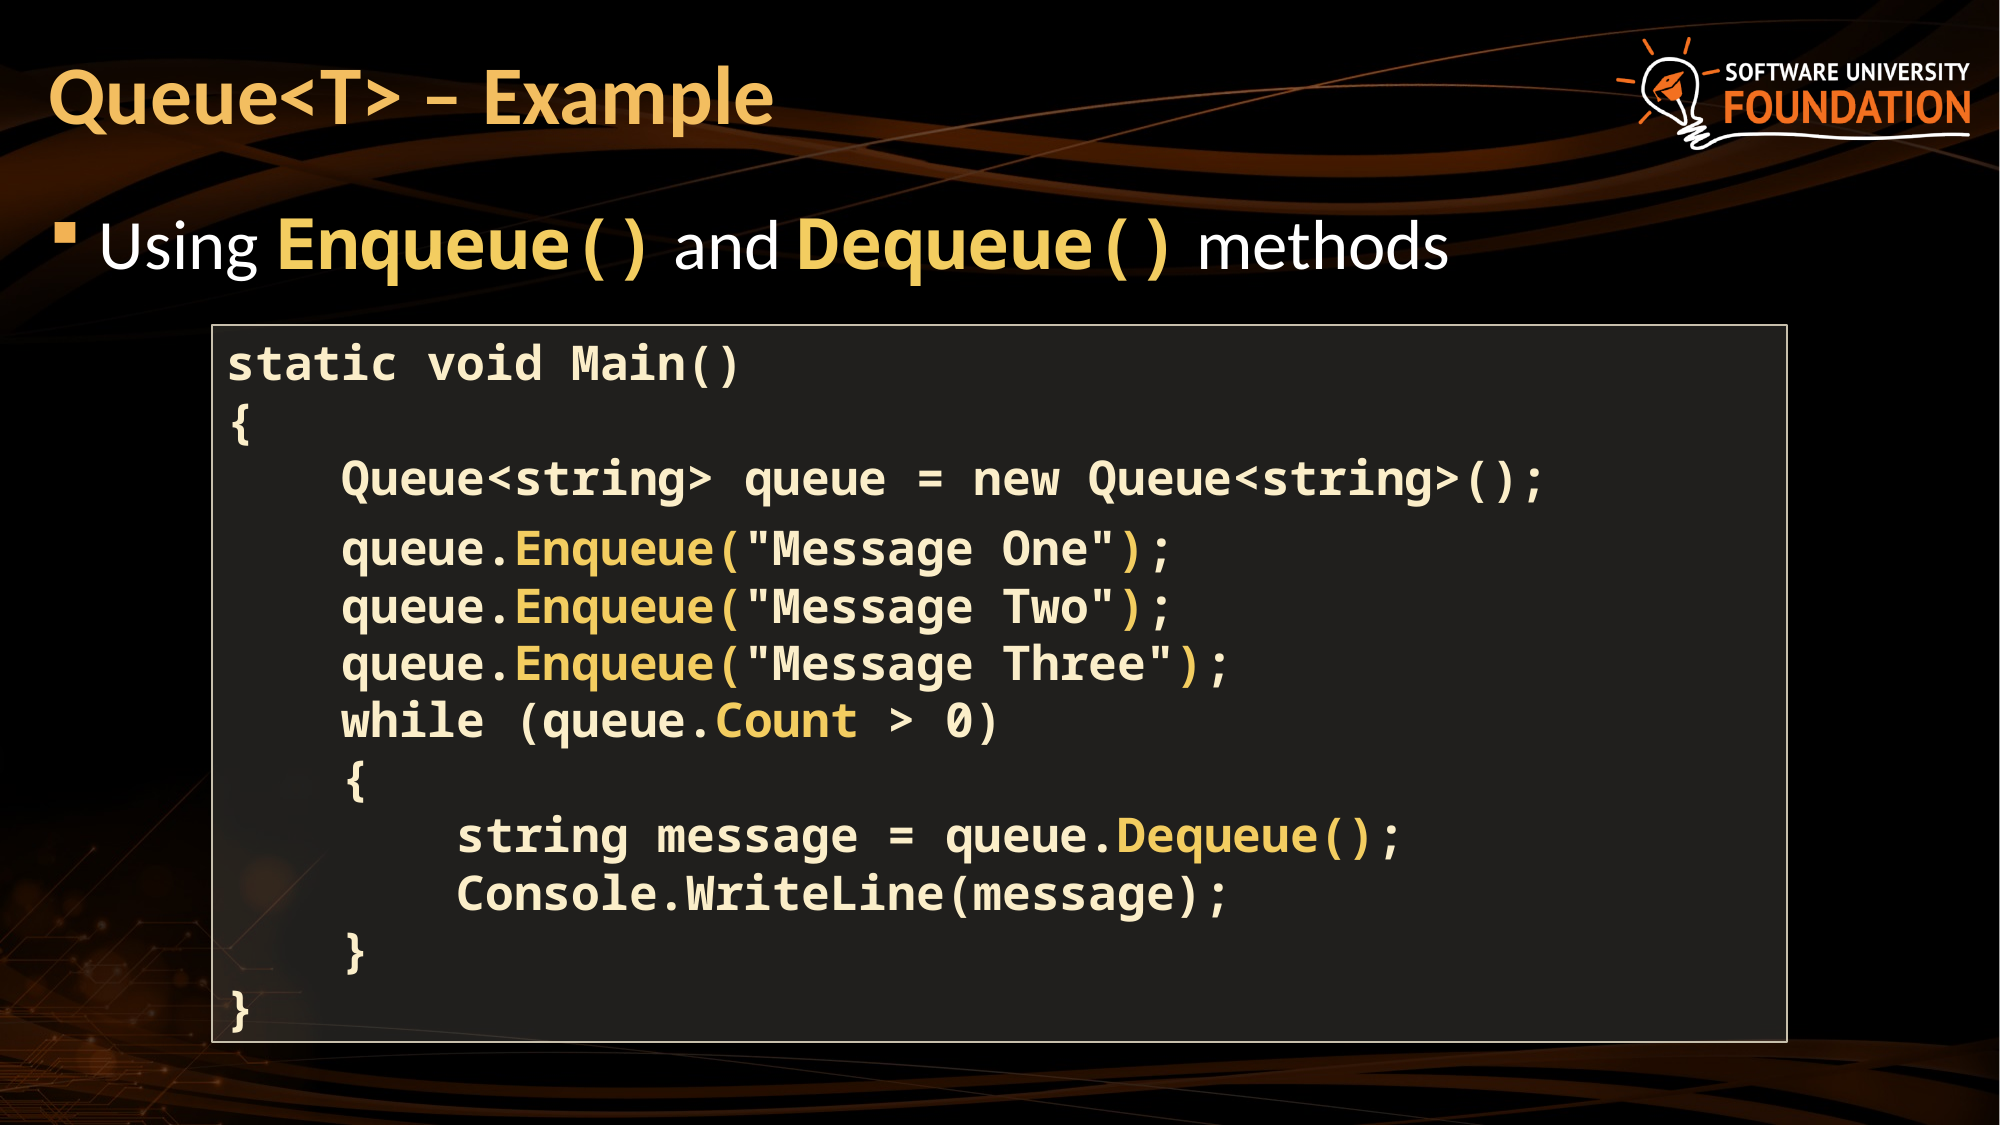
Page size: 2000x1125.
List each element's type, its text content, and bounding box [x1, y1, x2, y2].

title Queue<T> – Example [30, 6, 1602, 189]
list Using Enqueue() and Dequeue() methods [31, 188, 1968, 1103]
text_box static void Main() { Queue<string> queue = new Queue<string>(); queue.Enqueue("Message One"); queue.Enqueue("Message Two"); queue.Enqueue("Message Three"); while (queue.Count > 0) { string message = queue.Dequeue(); Console.WriteLine(message); } } [211, 325, 1788, 1043]
picture [0, 0, 2000, 1125]
